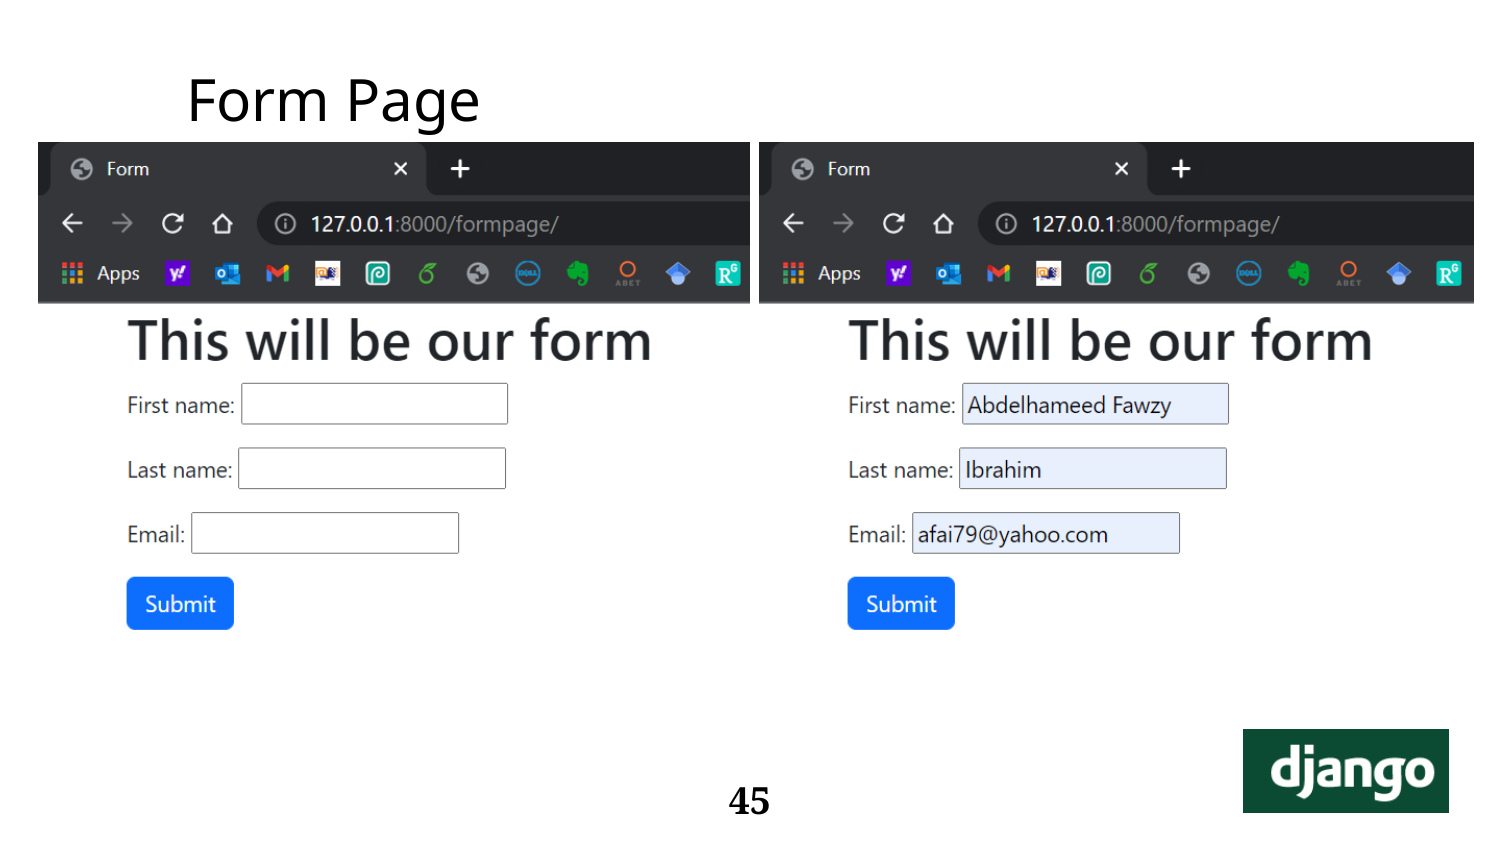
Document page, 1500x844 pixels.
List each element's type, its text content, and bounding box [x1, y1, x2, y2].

text_box 45 [575, 756, 925, 835]
picture [759, 142, 1475, 658]
picture [1243, 729, 1450, 814]
picture [38, 142, 751, 658]
title Form Page [171, 48, 1449, 143]
